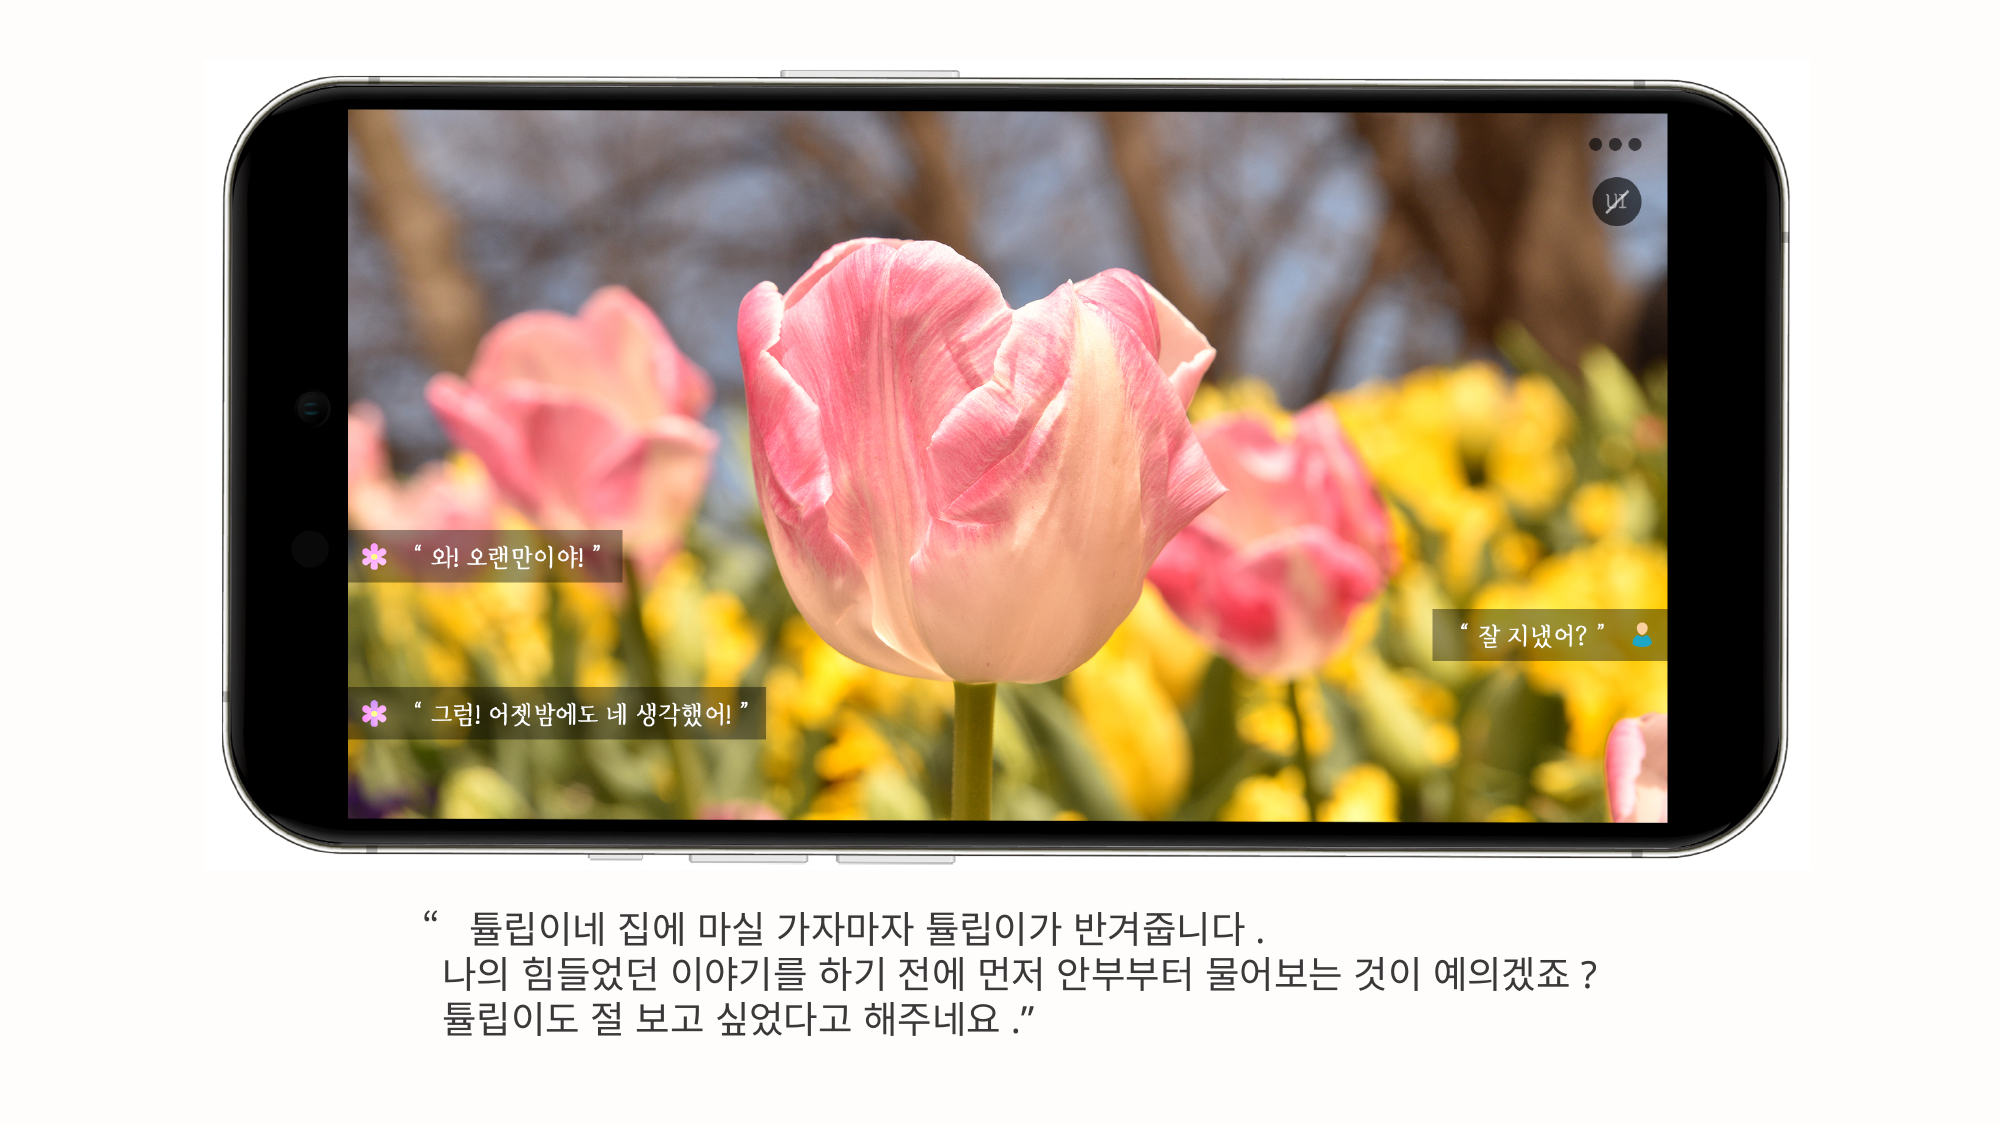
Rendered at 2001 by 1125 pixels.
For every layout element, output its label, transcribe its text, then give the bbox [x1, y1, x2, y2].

picture [203, 59, 1811, 870]
text_box “튤립이네 집에 마실 가자마자 튤립이가 반겨줍니다. 나의 힘들었던 이야기를 하기 전에 먼저 안부부터 물어보는 것이 예의겠죠? 튤립이도 절 보고 싶었다고 해주네요.” [408, 898, 1592, 1049]
